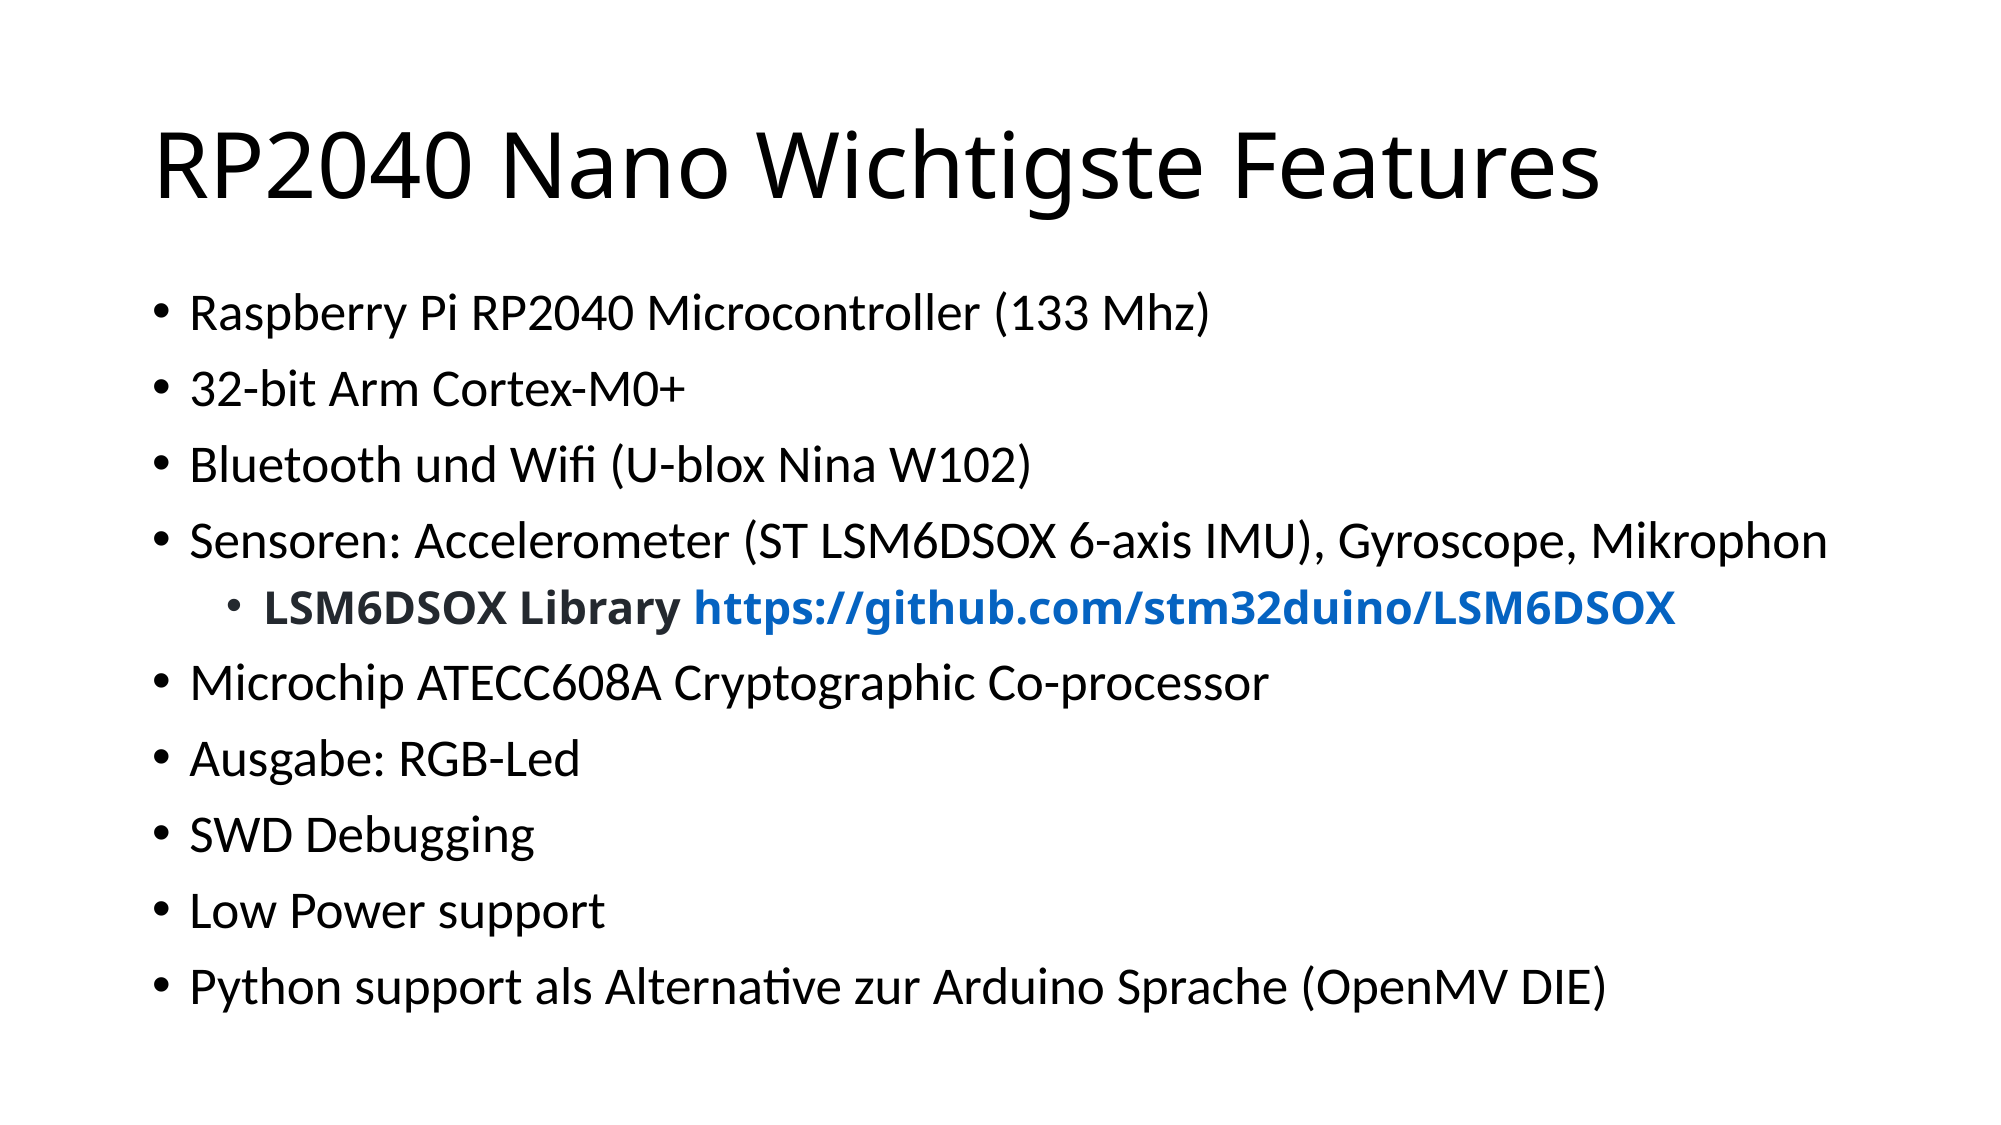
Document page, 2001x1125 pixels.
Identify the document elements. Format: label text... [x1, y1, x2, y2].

list Raspberry Pi RP2040 Microcontroller (133 Mhz) 32-bit Arm Cortex-M0+ Bluetooth und Wifi (U-blox Nina W102) Sensoren: Accelerometer (ST LSM6DSOX 6-axis IMU), Gyroscope, Mikrophon LSM6DSOX Library https://github.com/stm32duino/LSM6DSOX Microchip ATECC608A Cryptographic Co-processor Ausgabe: RGB-Led SWD Debugging Low Power support Python support als Alternative zur Arduino Sprache (OpenMV DIE) [137, 277, 1863, 1031]
title RP2040 Nano Wichtigste Features [137, 59, 1863, 277]
